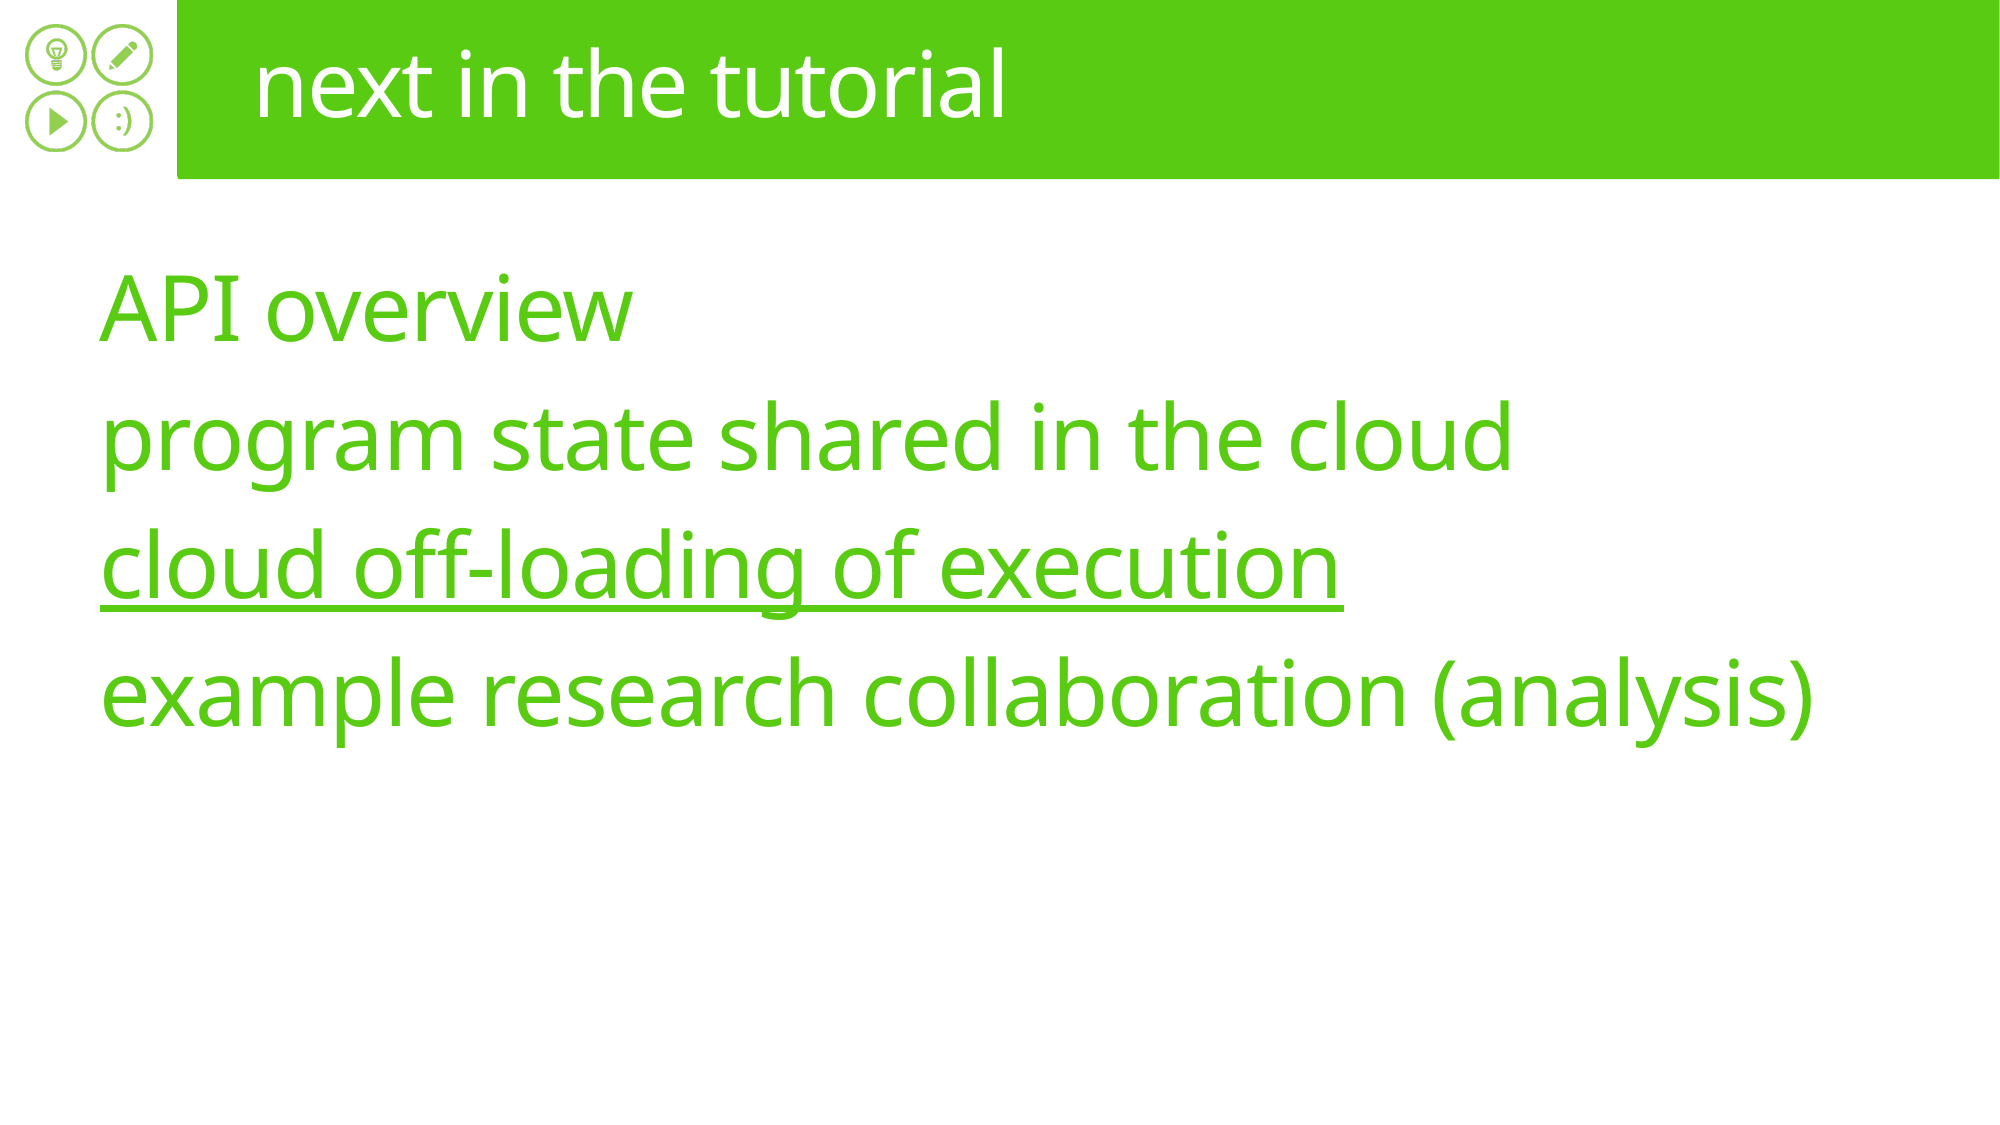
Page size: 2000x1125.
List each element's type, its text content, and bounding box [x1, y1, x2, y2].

picture [0, 180, 2000, 1125]
title next in the tutorial [252, 26, 1914, 150]
list API overview program state shared in the cloud cloud off-loading of execution example research collaboration (analysis) [99, 249, 1900, 1005]
picture [25, 24, 153, 152]
